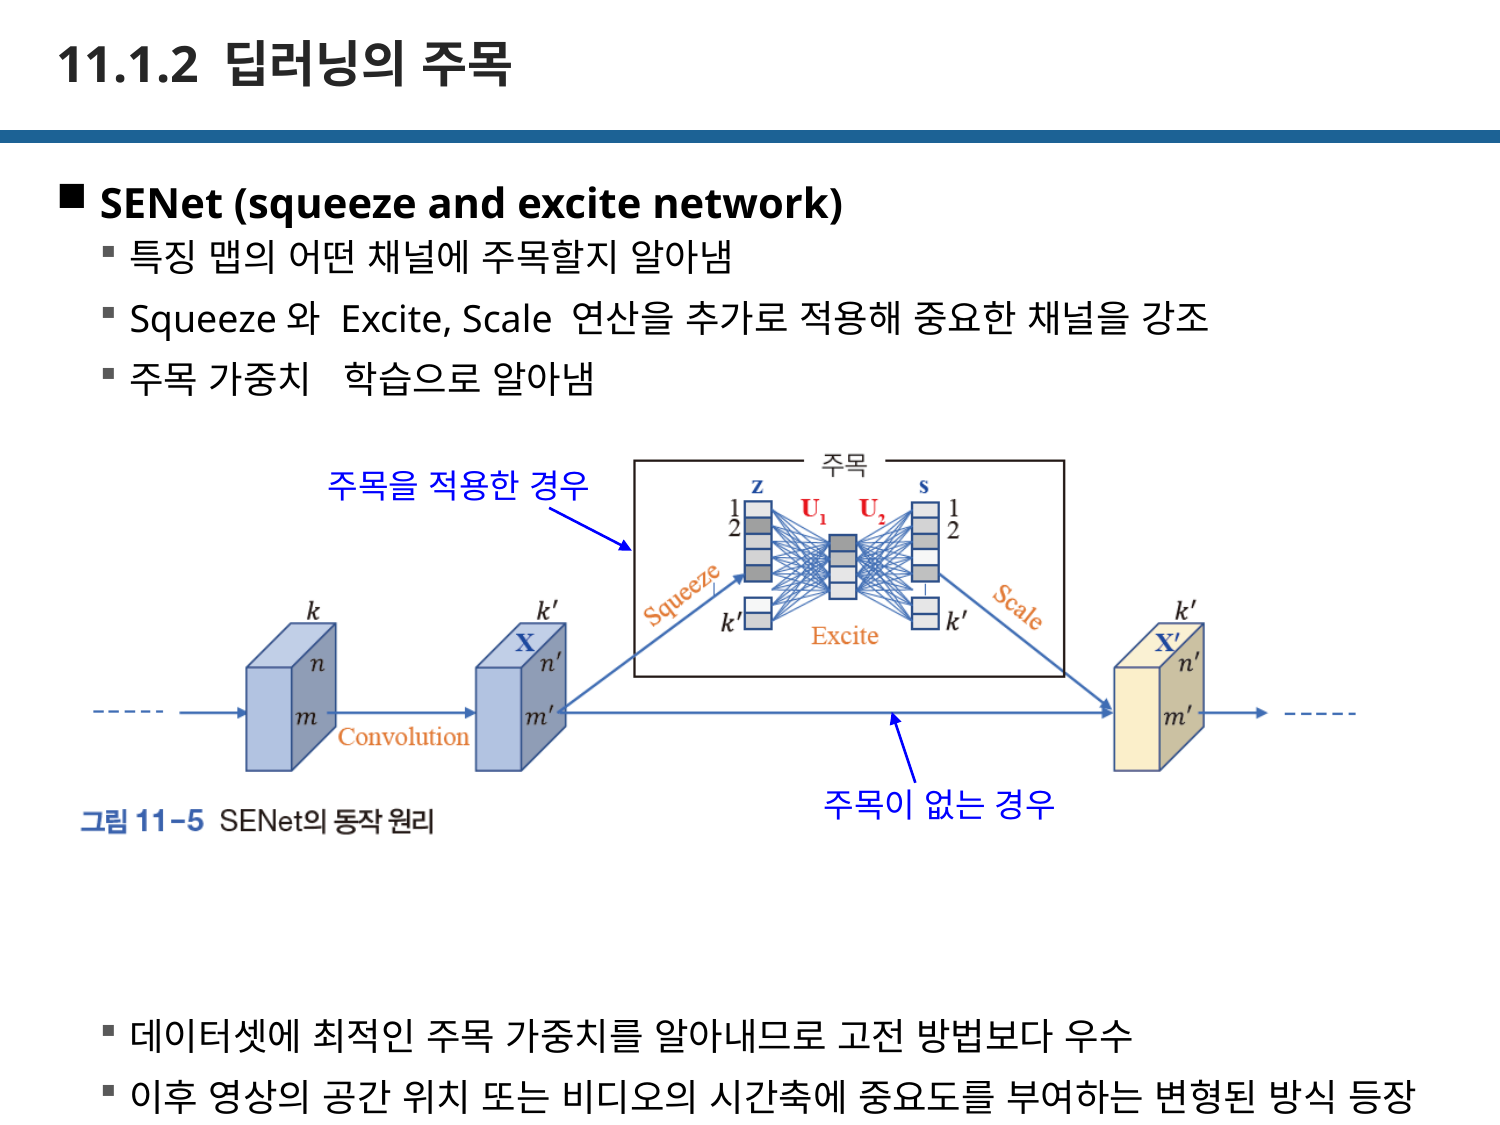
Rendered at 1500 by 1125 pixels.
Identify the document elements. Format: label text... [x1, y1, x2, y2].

title 11.1.2 딥러닝의 주목 [41, 17, 1282, 108]
picture [76, 448, 1365, 845]
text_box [808, 711, 1117, 847]
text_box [312, 444, 633, 551]
